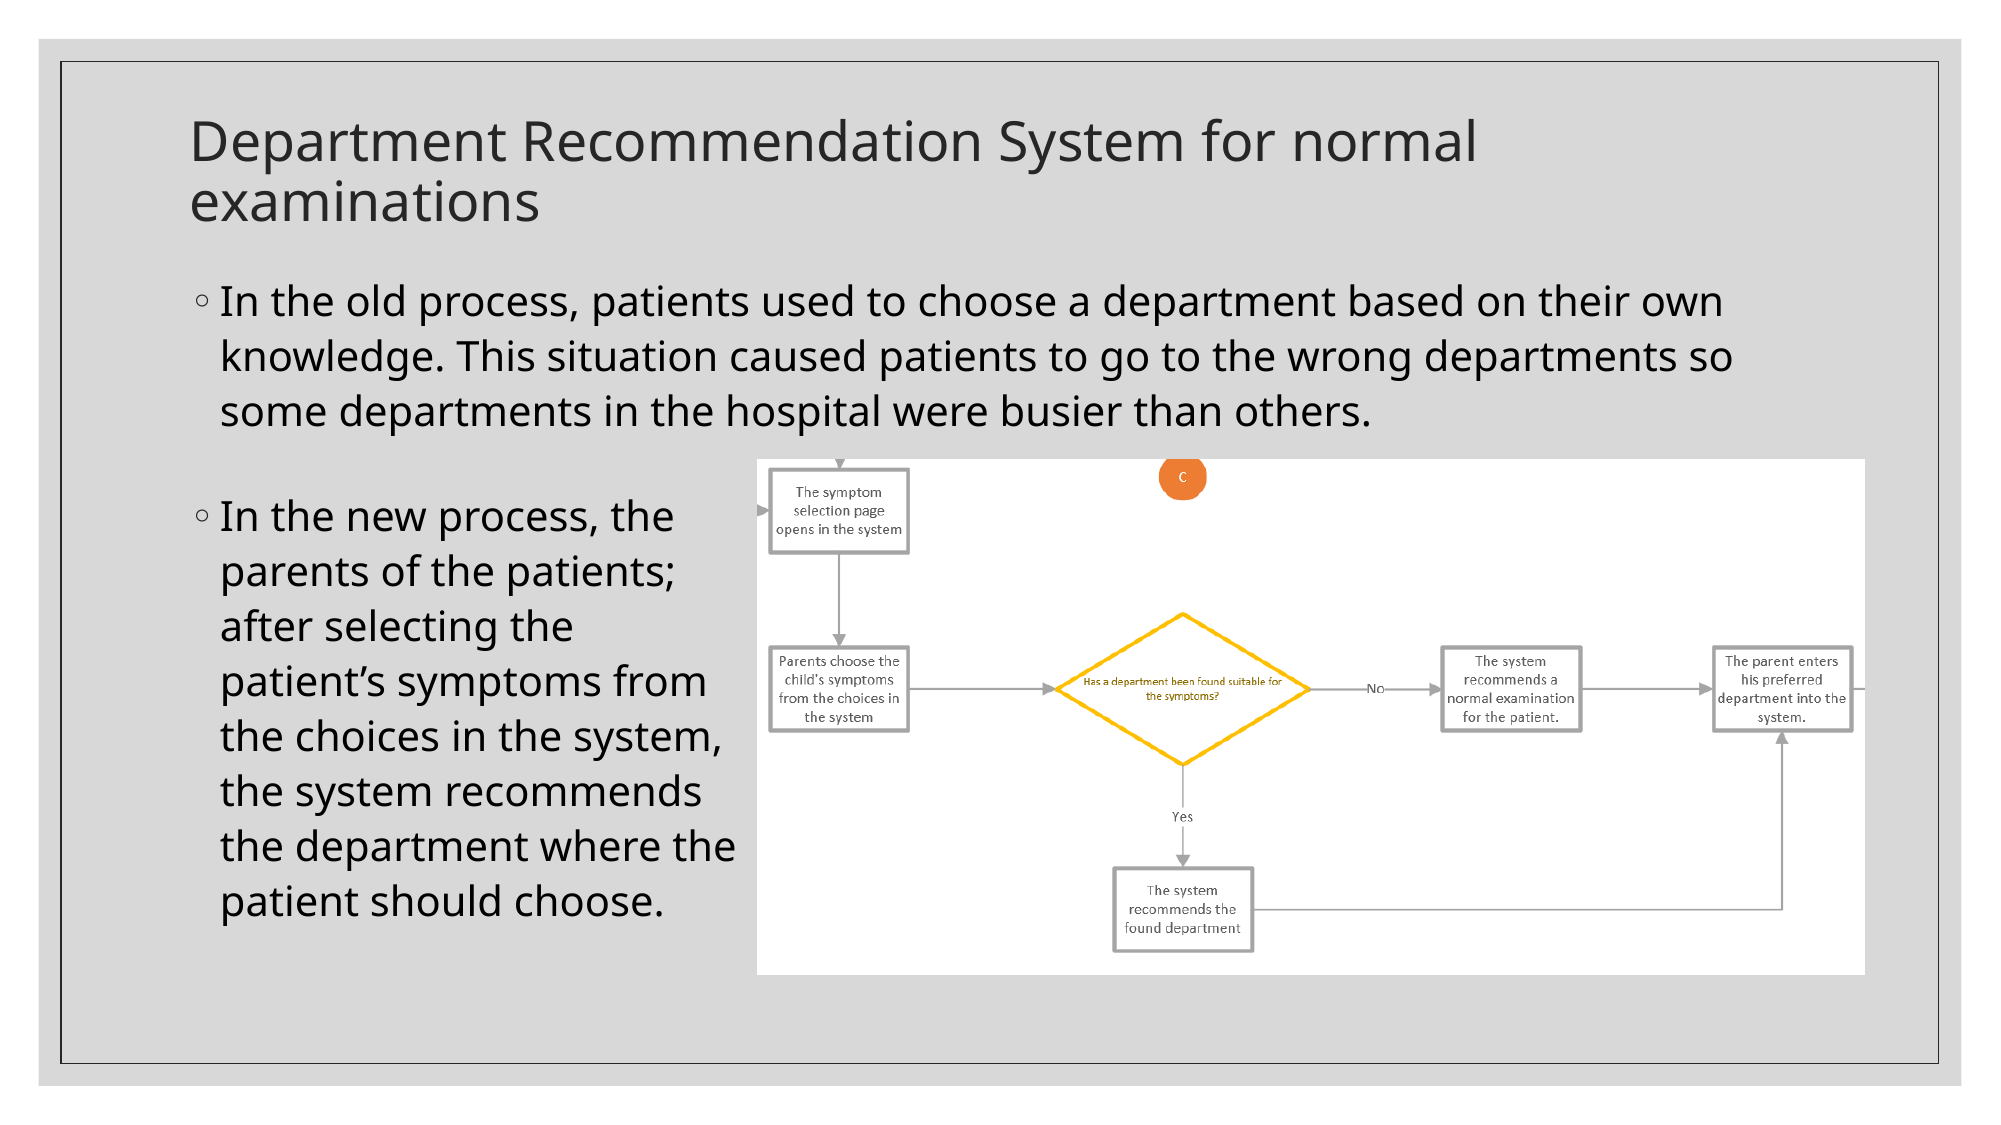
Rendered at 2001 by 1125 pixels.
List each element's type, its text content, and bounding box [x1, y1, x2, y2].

text_box In the new process, the parents of the patients; after selecting the patient’s symptoms from the choices in the system, the system recommends the department where the patient should choose. [174, 477, 758, 1020]
title Department Recommendation System for normal examinations [174, 105, 1825, 242]
picture [757, 459, 1865, 975]
list In the old process, patients used to choose a department based on their own knowledge. This situation caused patients to go to the wrong departments so some departments in the hospital were busier than others. [174, 262, 1825, 477]
